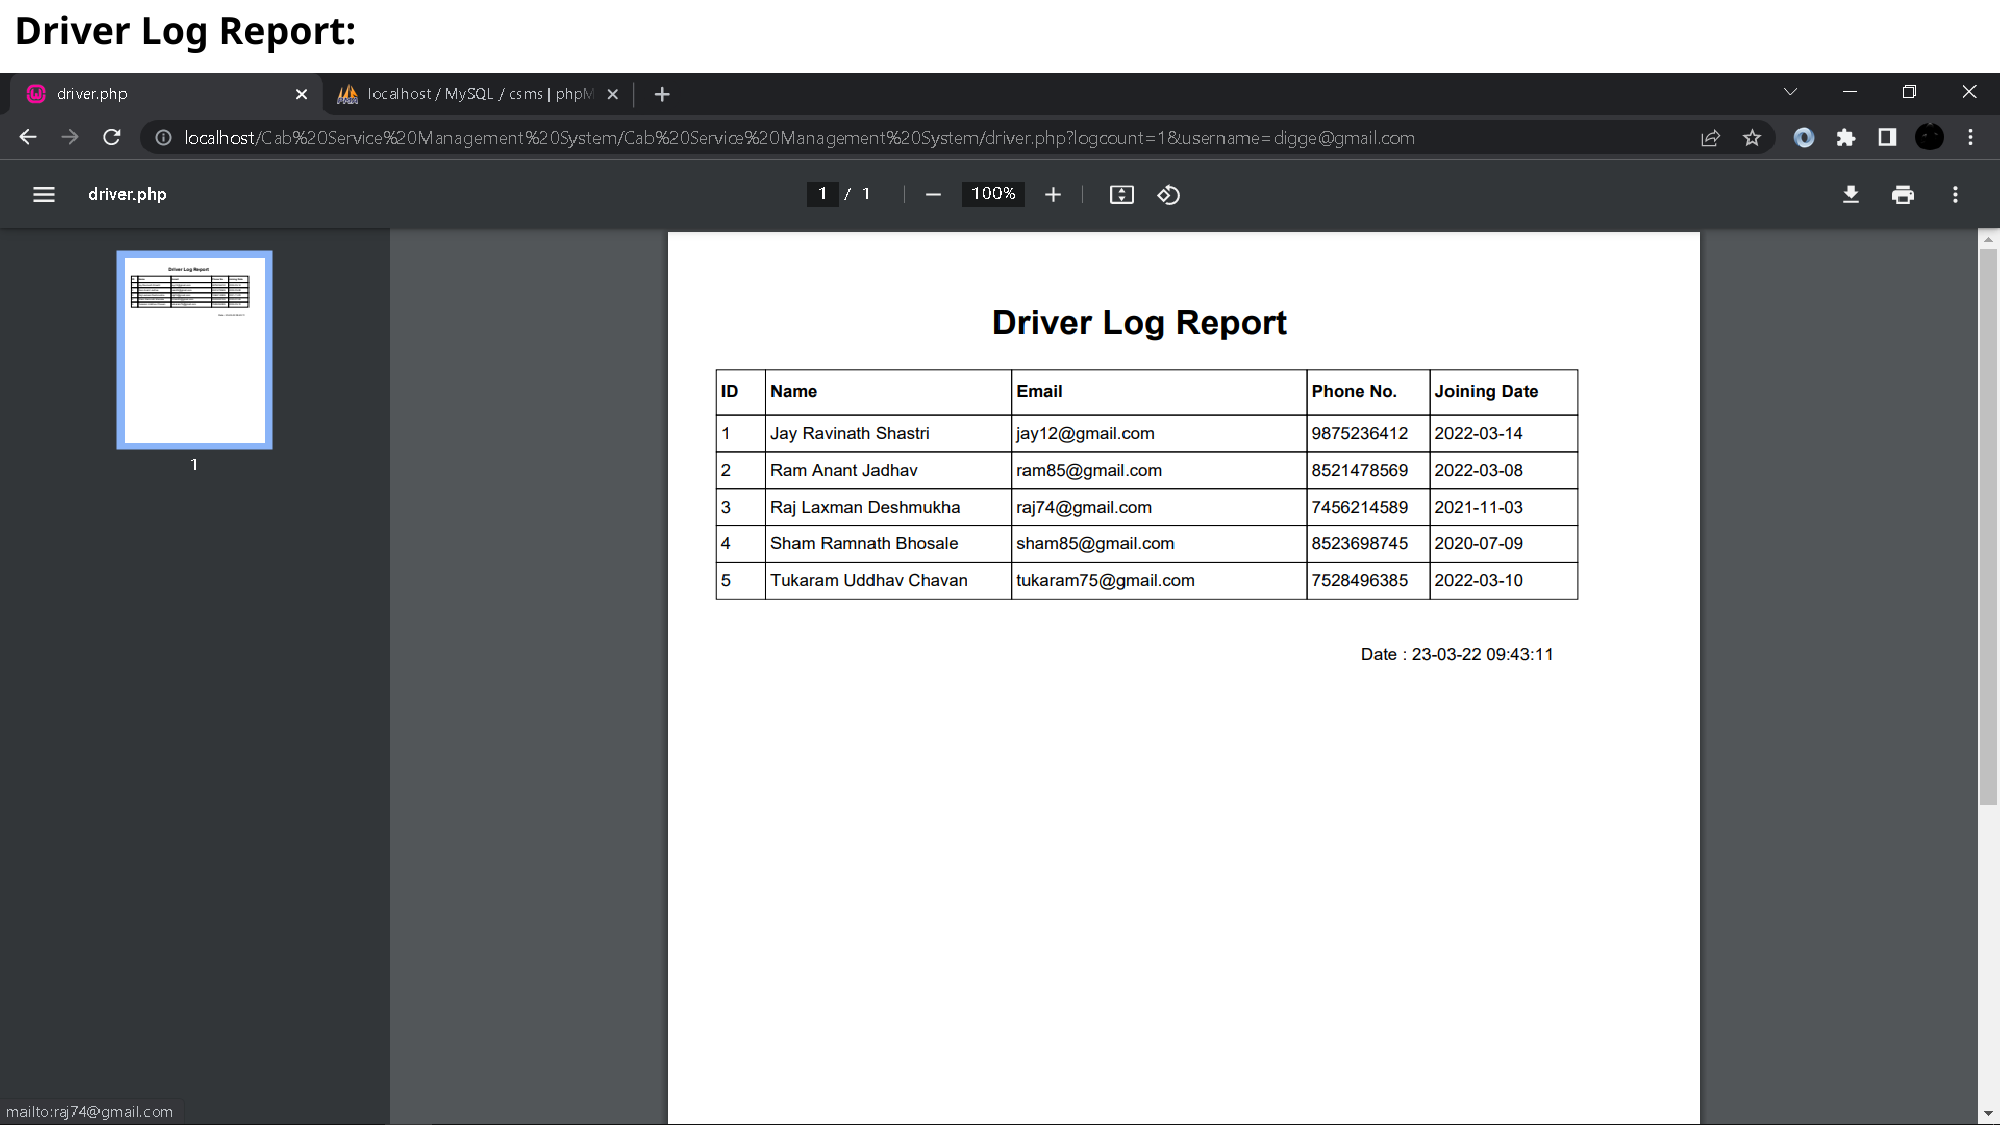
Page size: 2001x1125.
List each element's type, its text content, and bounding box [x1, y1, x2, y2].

picture [0, 72, 2000, 1125]
text_box Driver Log Report: [0, 0, 372, 60]
